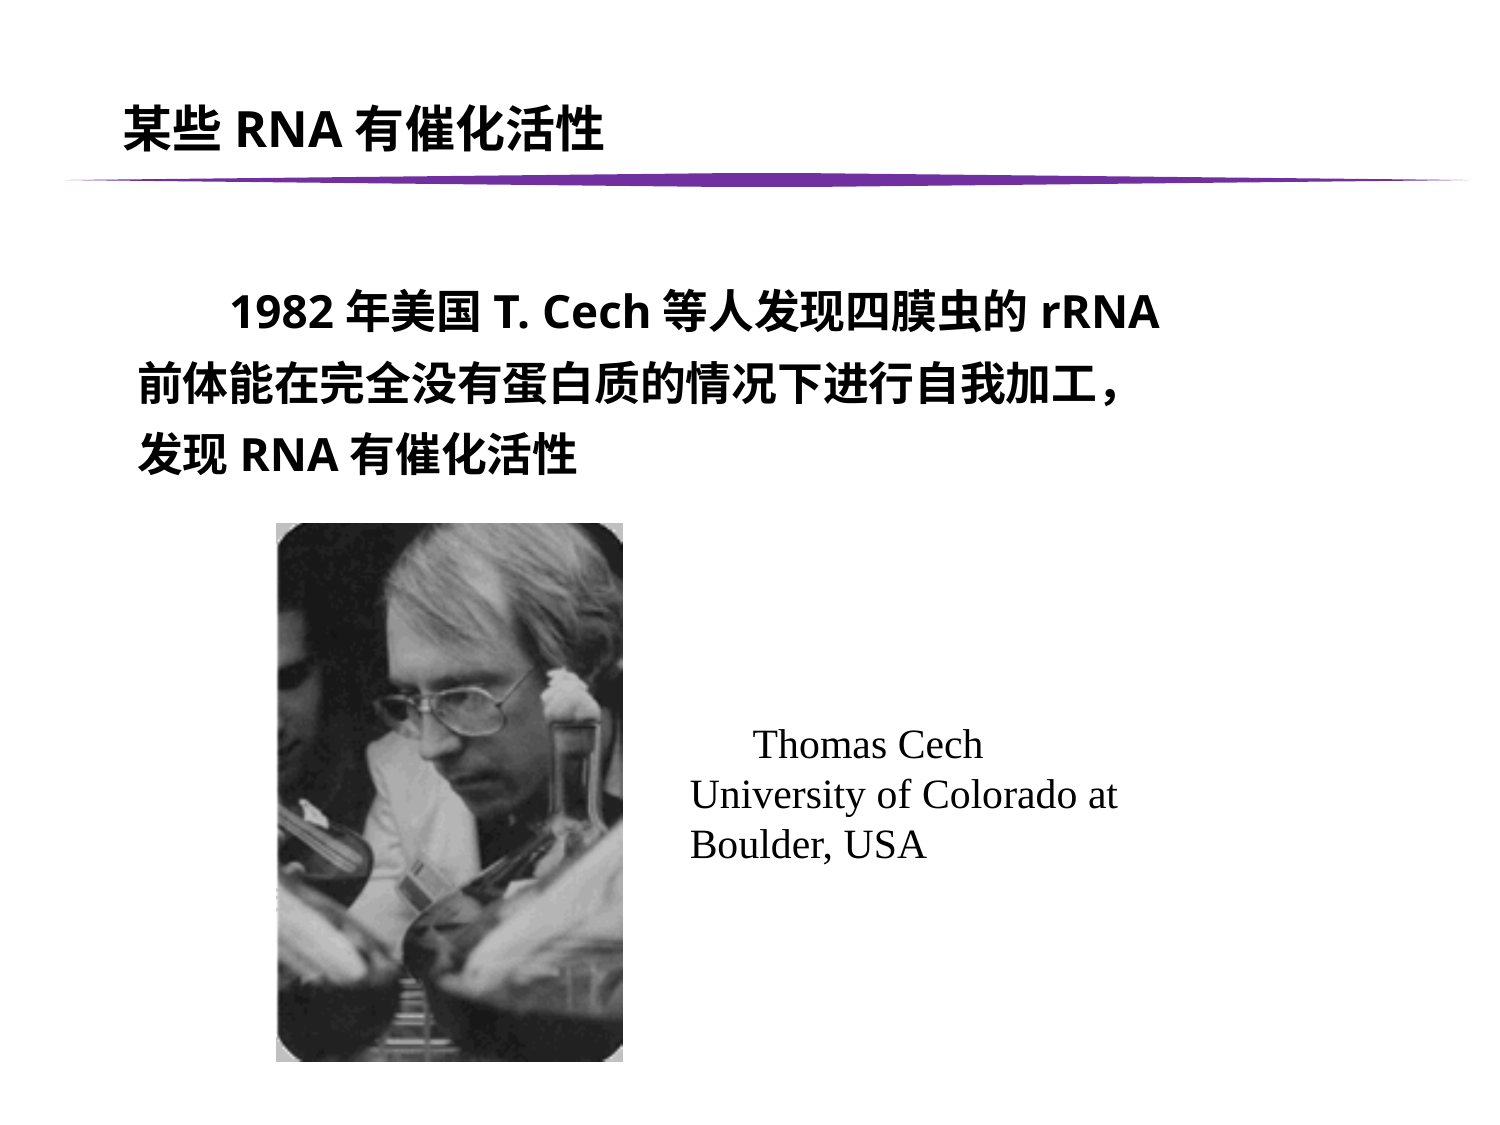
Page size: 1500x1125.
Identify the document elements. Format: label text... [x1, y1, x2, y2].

text_box Thomas Cech University of Colorado at Boulder, USA [675, 709, 1178, 875]
text_box 某些RNA有催化活性 [107, 89, 631, 165]
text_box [276, 523, 623, 1062]
text_box 1982年美国T. Cech等人发现四膜虫的rRNA前体能在完全没有蛋白质的情况下进行自我加工，发现RNA有催化活性 [122, 259, 1200, 489]
